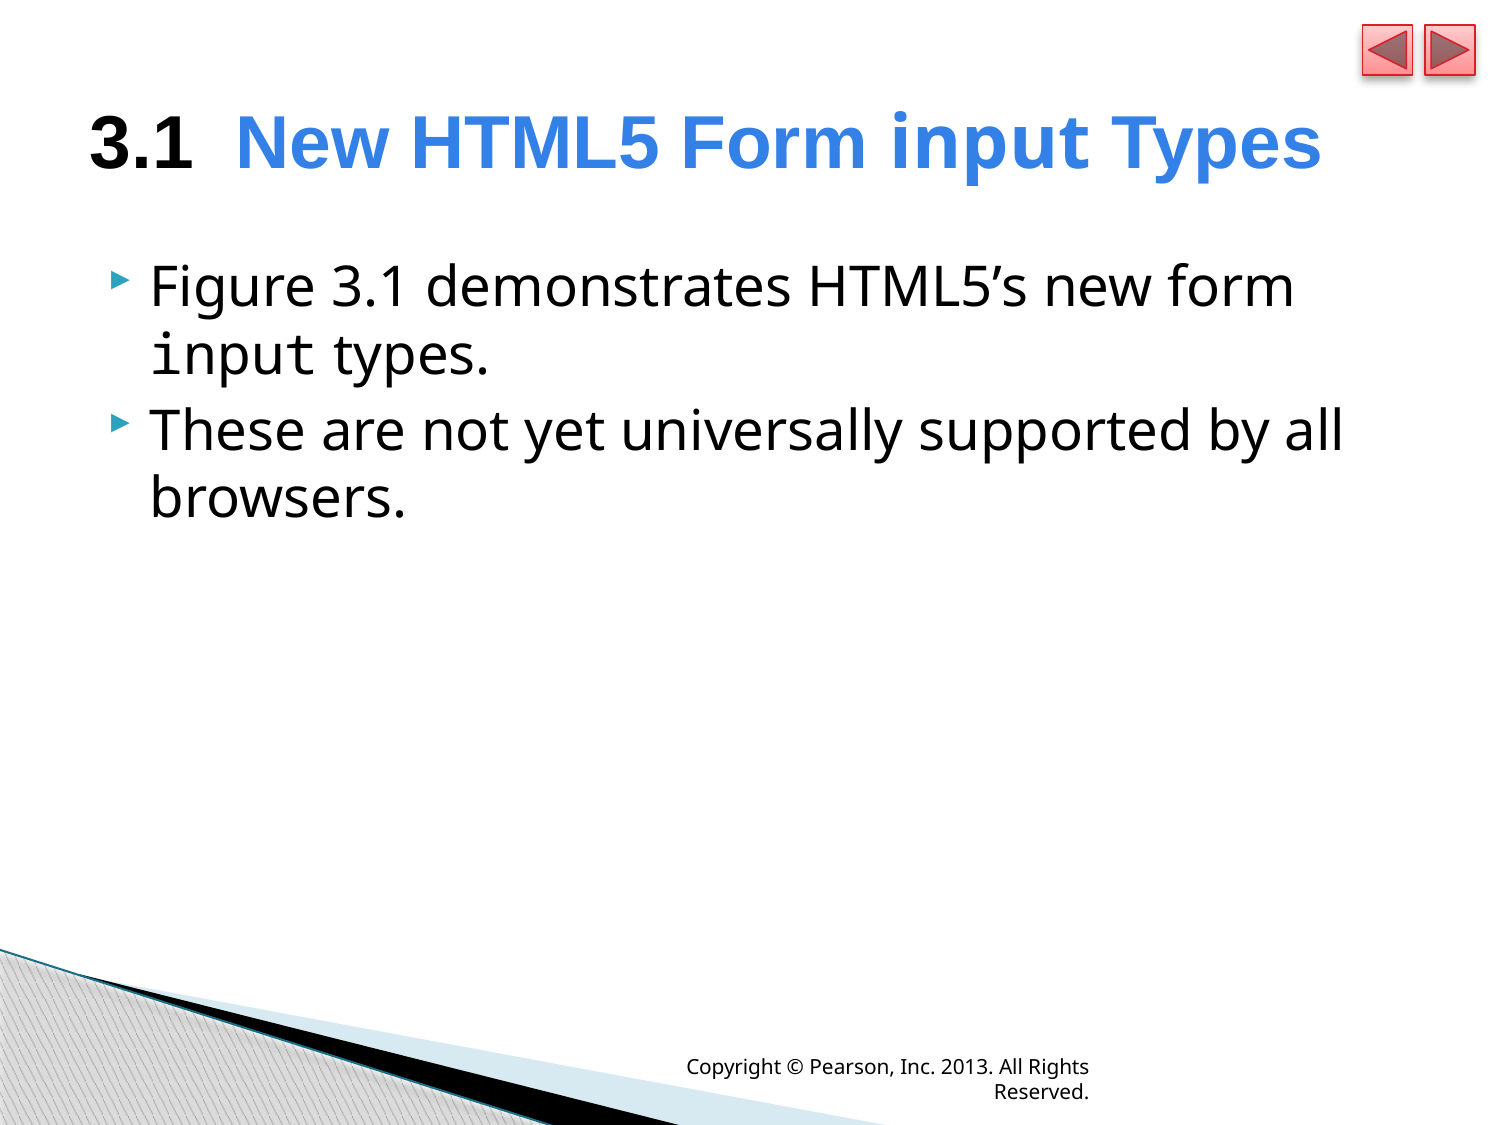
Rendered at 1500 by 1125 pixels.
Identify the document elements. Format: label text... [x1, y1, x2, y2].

footer Copyright © Pearson, Inc. 2013. All Rights Reserved. [650, 1051, 1105, 1112]
list Figure 3.1 demonstrates HTML5’s new form input types. These are not yet universally supported by all browsers. [75, 242, 1425, 986]
title 3.1 New HTML5 Form input Types [75, 45, 1425, 233]
